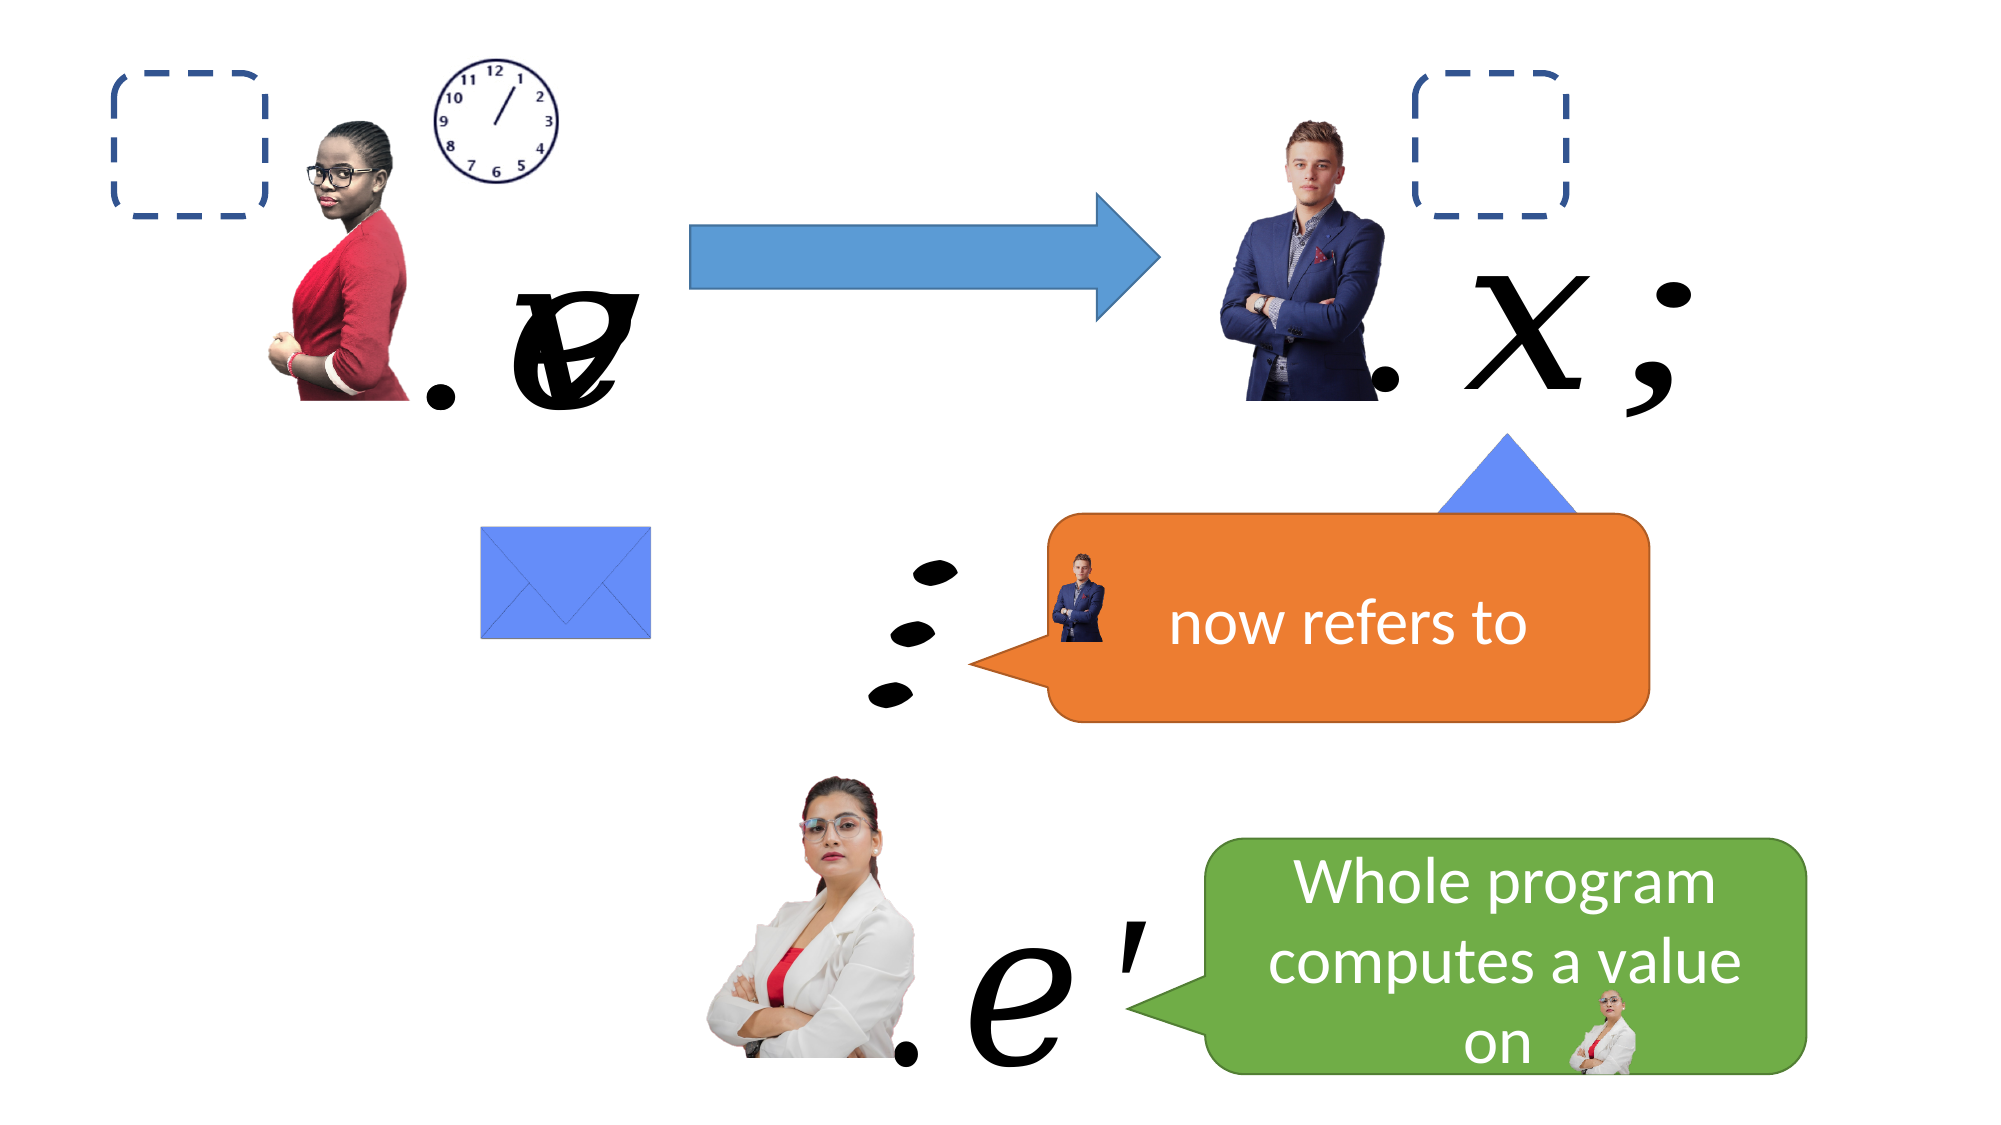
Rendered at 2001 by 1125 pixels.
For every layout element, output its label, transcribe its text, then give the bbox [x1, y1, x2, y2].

picture [431, 56, 561, 186]
picture [1415, 431, 1597, 648]
picture [1207, 113, 1399, 401]
text_box [113, 72, 267, 218]
picture [477, 523, 654, 643]
picture [1048, 551, 1109, 642]
picture [701, 771, 923, 1058]
text_box Whole program computes a value on [1124, 837, 1808, 1076]
text_box [1414, 72, 1568, 218]
picture [1566, 982, 1638, 1075]
picture [265, 113, 418, 401]
text_box [689, 191, 1162, 323]
